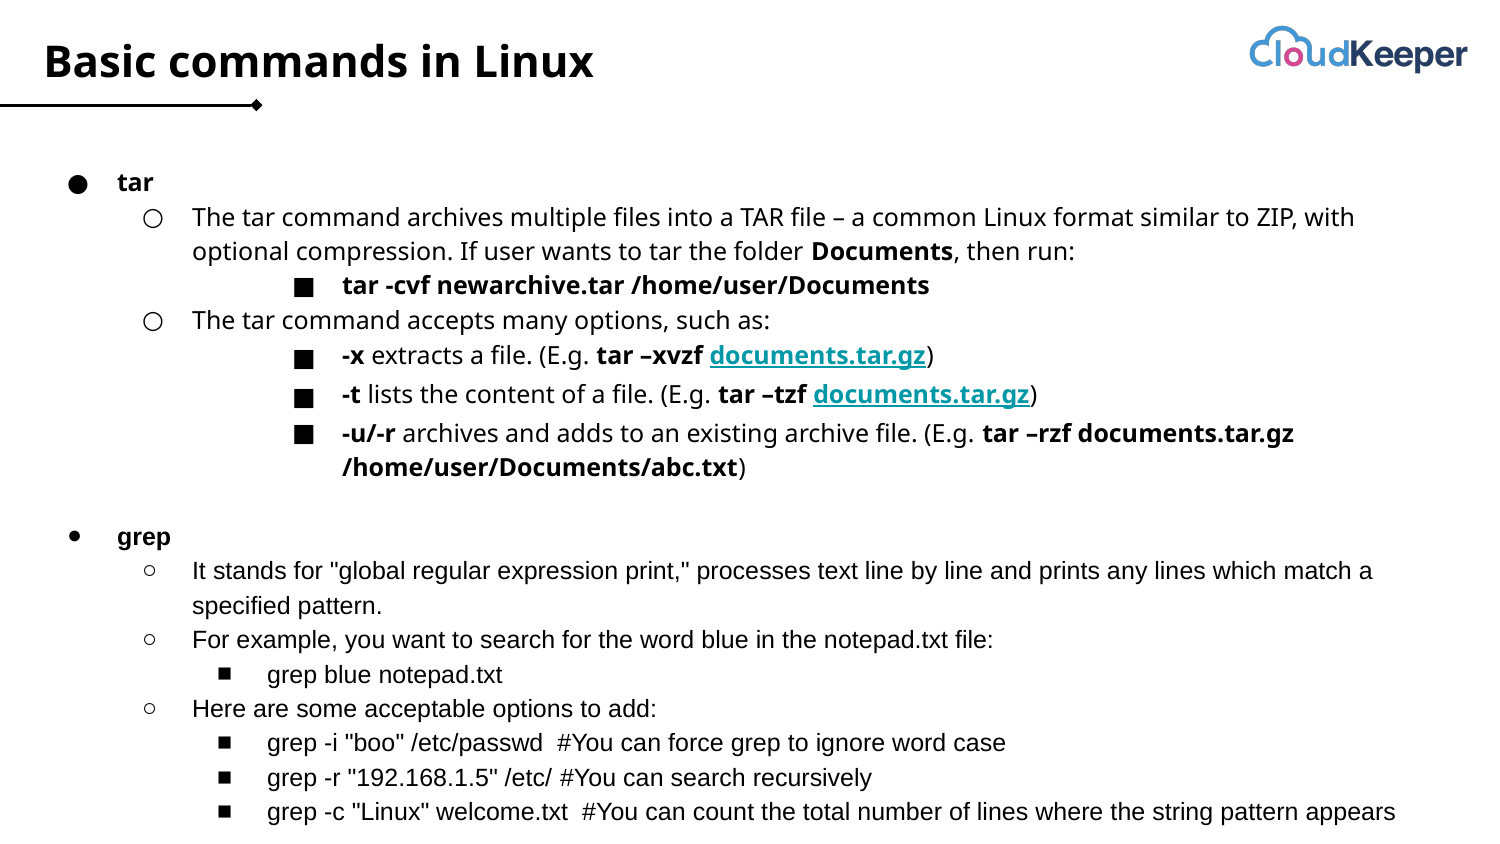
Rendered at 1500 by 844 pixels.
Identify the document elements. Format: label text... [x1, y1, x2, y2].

picture [1238, 20, 1479, 78]
text_box tar The tar command archives multiple files into a TAR file – a common Linux format similar to ZIP, with optional compression. If user wants to tar the folder Documents, then run: tar -cvf newarchive.tar /home/user/Documents The tar command accepts many options, such as: -x extracts a file. (E.g. tar –xvzf documents.tar.gz) -t lists the content of a file. (E.g. tar –tzf documents.tar.gz) -u/-r archives and adds to an existing archive file. (E.g. tar –rzf documents.tar.gz /home/user/Documents/abc.txt) grep It stands for "global regular expression print," processes text line by line and prints any lines which match a specified pattern. For example, you want to search for the word blue in the notepad.txt file: grep blue notepad.txt Here are some acceptable options to add: grep -i "boo" /etc/passwd #You can force grep to ignore word case grep -r "192.168.1.5" /etc/ #You can search recursively grep -c "Linux" welcome.txt #You can count the total number of lines where the string pattern appears [42, 132, 1430, 831]
title Basic commands in Linux [43, 34, 1169, 93]
